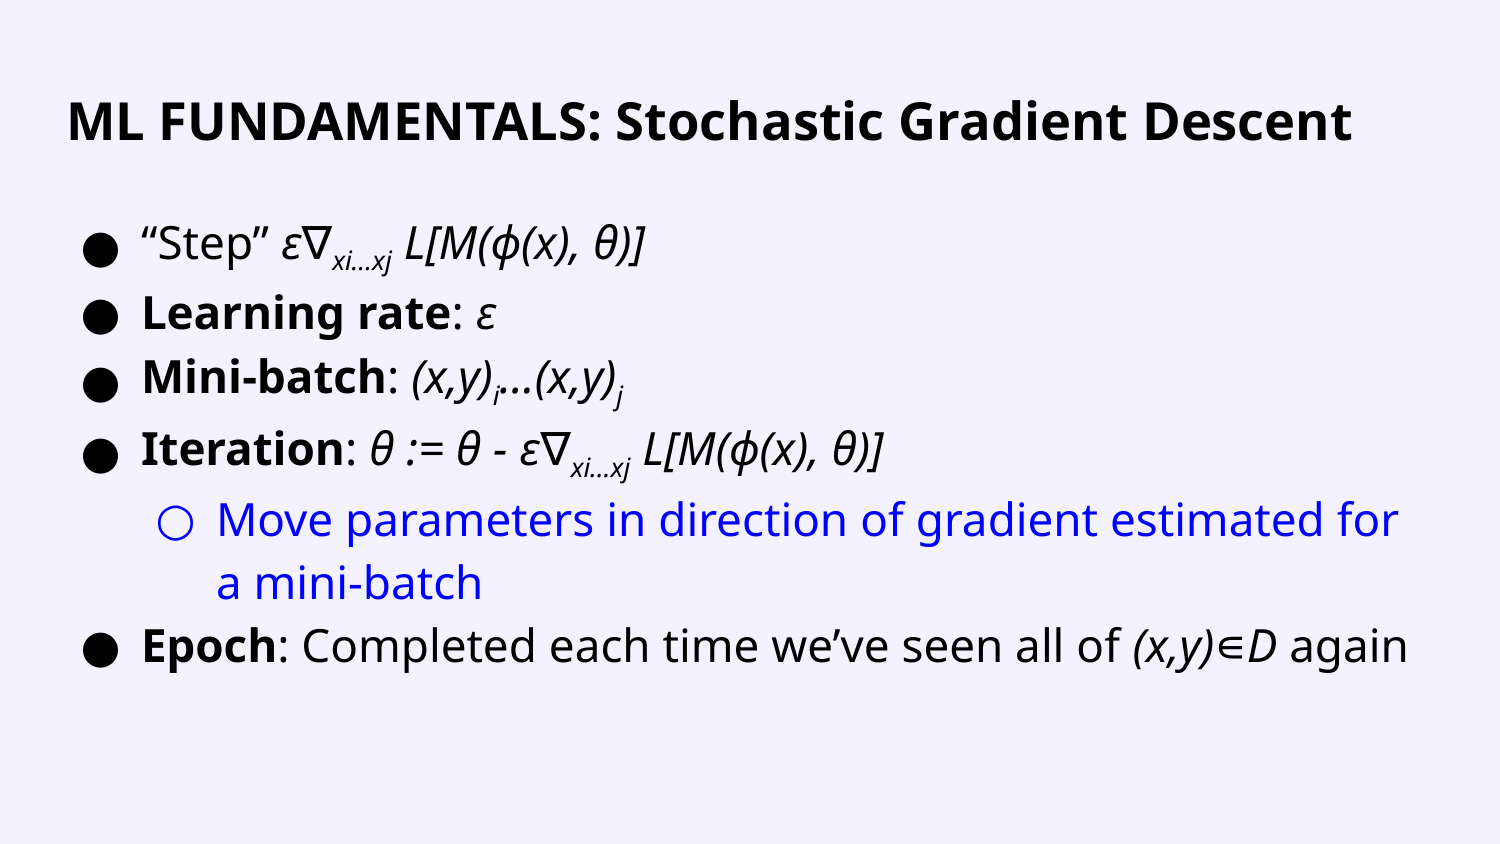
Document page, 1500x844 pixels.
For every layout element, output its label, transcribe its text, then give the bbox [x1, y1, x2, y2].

list “Step” ε∇xi…xj L[M(ɸ(x), θ)] Learning rate: ε Mini-batch: (x,y)i…(x,y)j Iteration: θ := θ - ε∇xi…xj L[M(ɸ(x), θ)] Move parameters in direction of gradient estimated for a mini-batch Epoch: Completed each time we’ve seen all of (x,y)∊D again [51, 189, 1449, 844]
title ML FUNDAMENTALS: Stochastic Gradient Descent [51, 72, 1449, 167]
